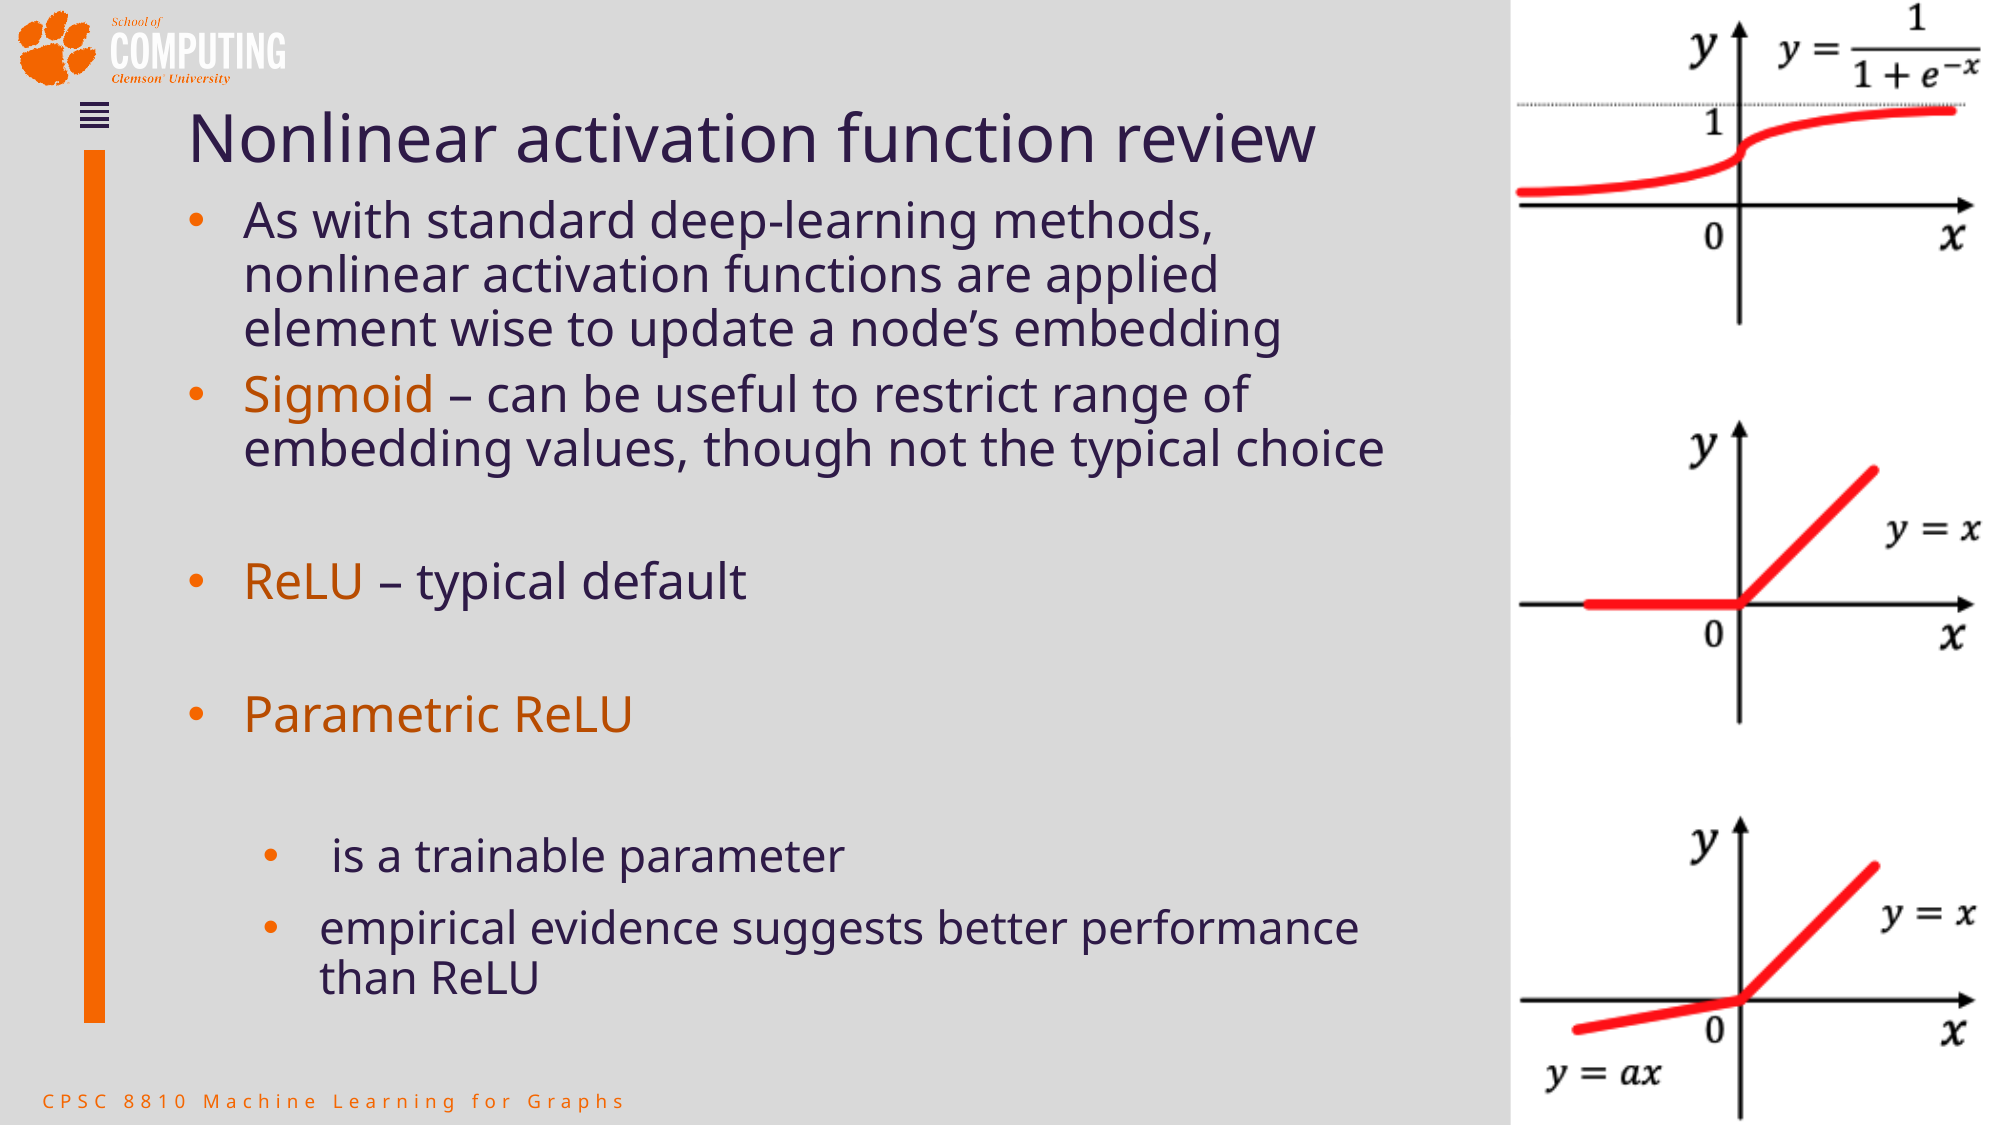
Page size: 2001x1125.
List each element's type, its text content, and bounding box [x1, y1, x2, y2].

title Nonlinear activation function review [187, 104, 1510, 178]
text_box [1510, 0, 2000, 1125]
picture [18, 10, 285, 86]
